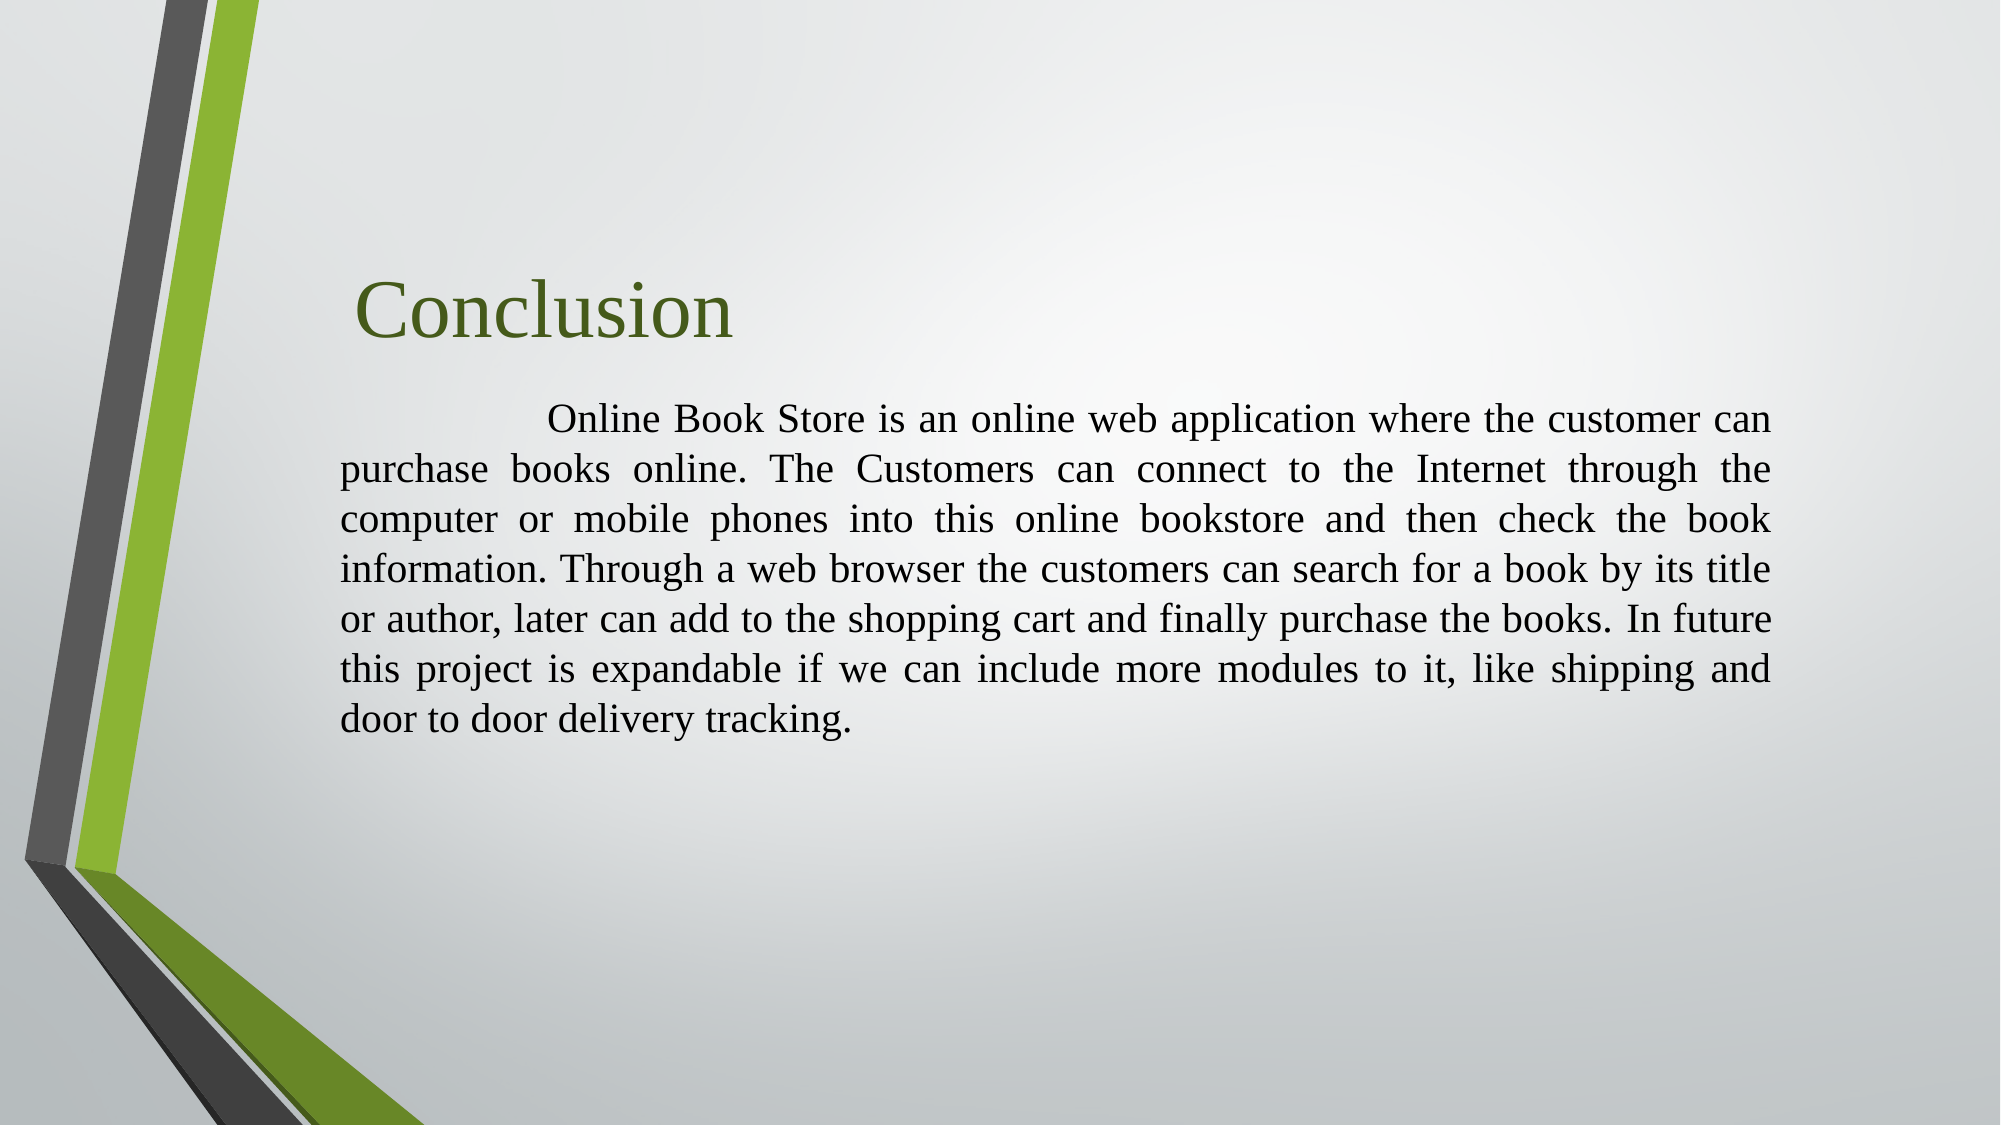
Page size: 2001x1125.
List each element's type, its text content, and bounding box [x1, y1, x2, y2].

list Online Book Store is an online web application where the customer can purchase books online. The Customers can connect to the Internet through the computer or mobile phones into this online bookstore and then check the book information. Through a web browser the customers can search for a book by its title or author, later can add to the shopping cart and finally purchase the books. In future this project is expandable if we can include more modules to it, like shipping and door to door delivery tracking. [325, 291, 1788, 911]
title Conclusion [97, 199, 992, 410]
